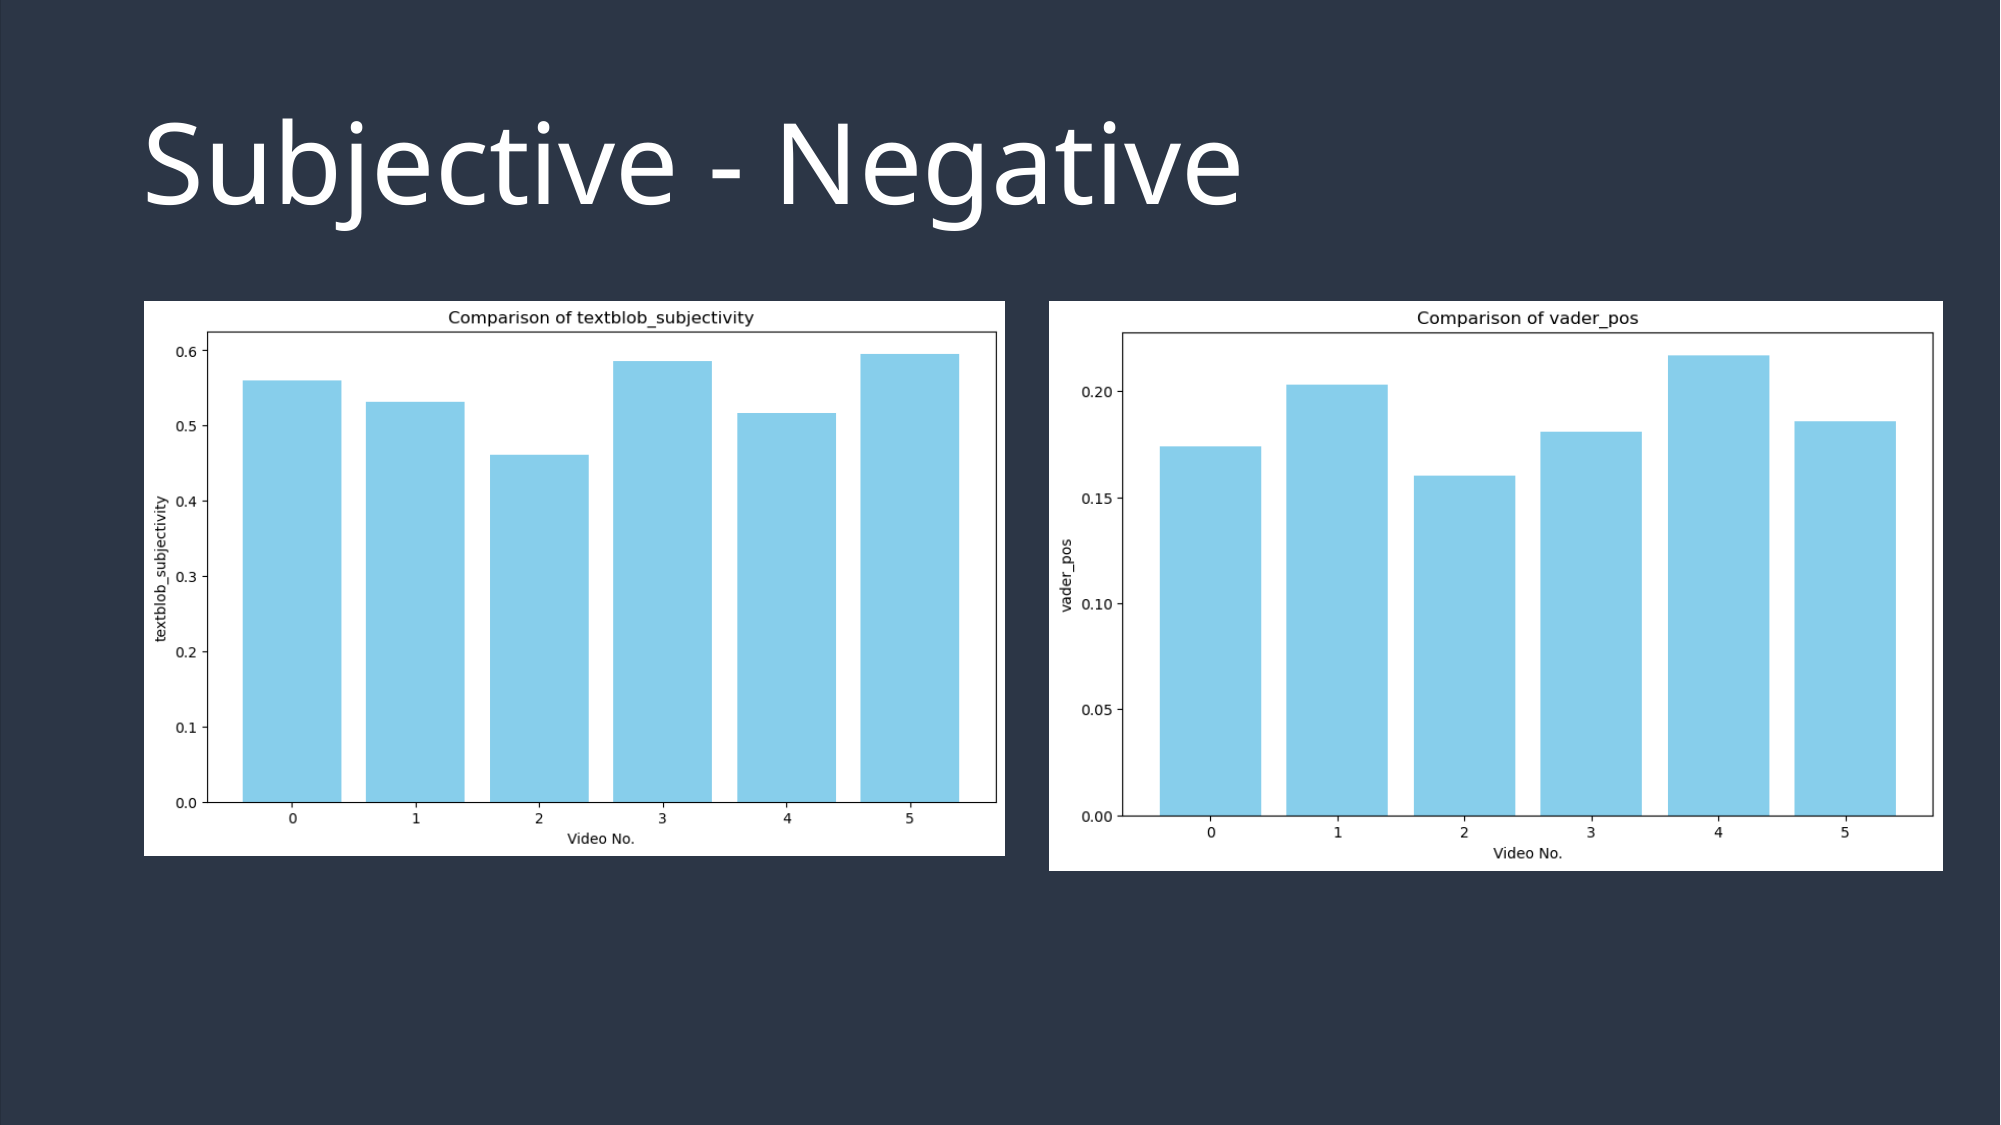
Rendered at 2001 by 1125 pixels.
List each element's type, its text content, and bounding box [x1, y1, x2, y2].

title Subjective - Negative [127, 59, 1873, 278]
picture [1049, 301, 1943, 871]
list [144, 301, 1005, 856]
